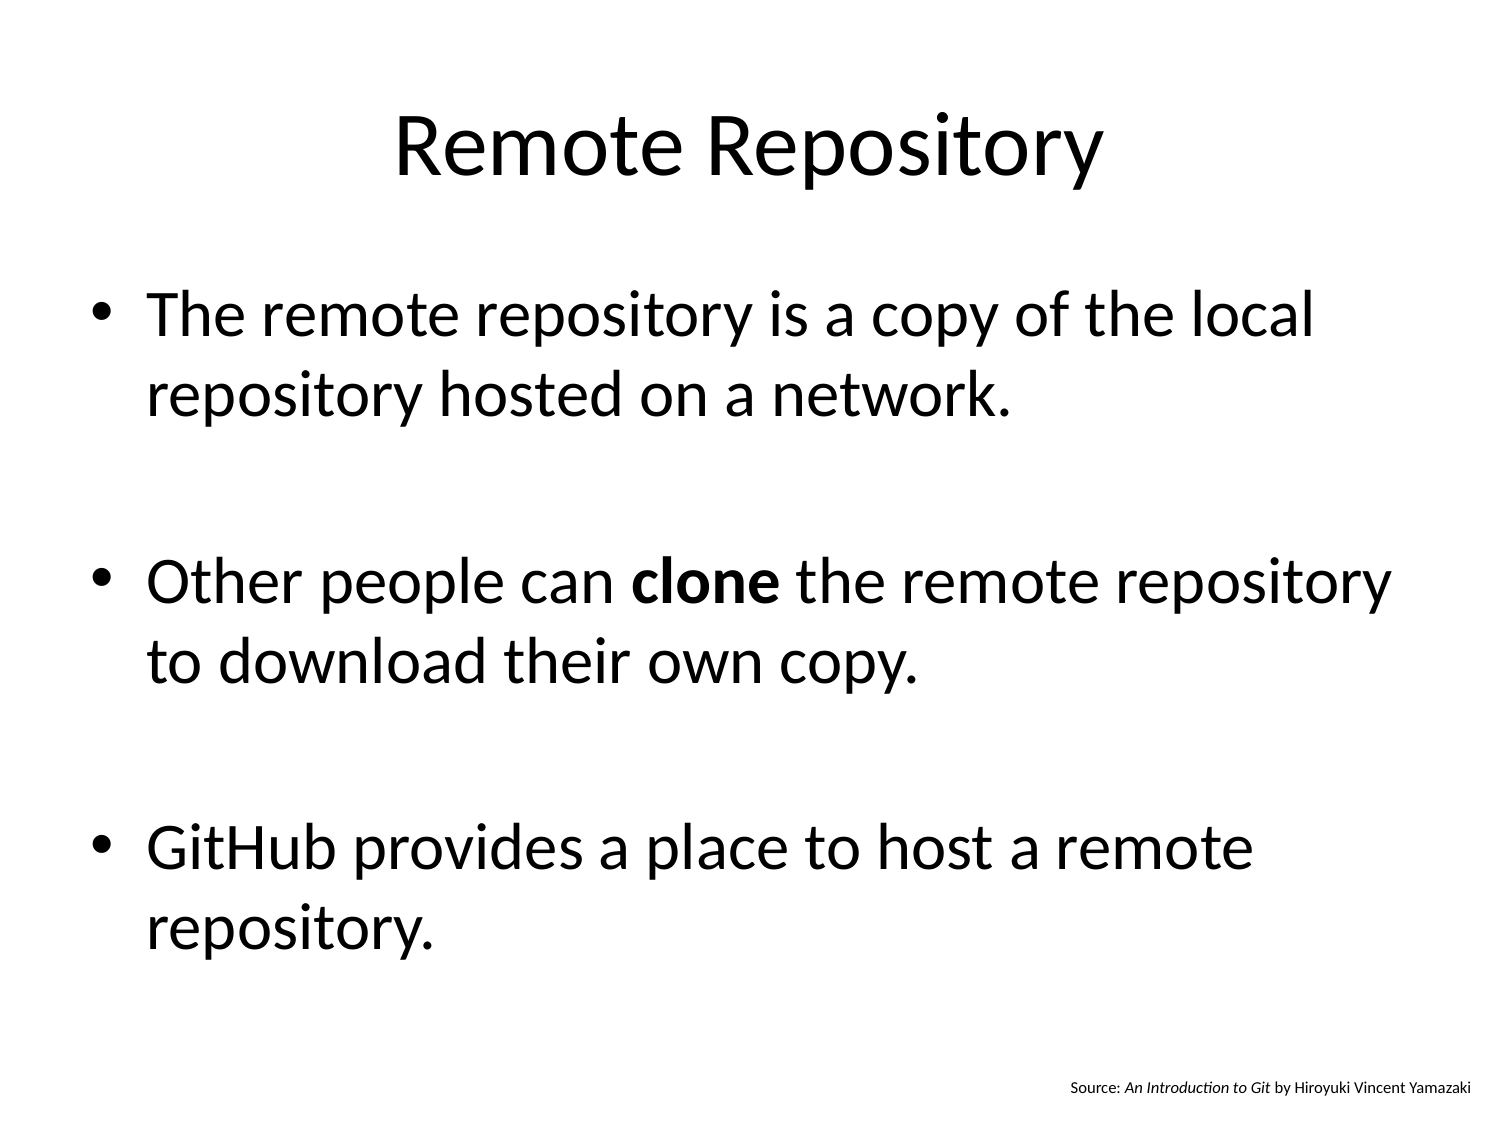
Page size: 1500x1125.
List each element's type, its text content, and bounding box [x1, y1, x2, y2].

text_box Source: An Introduction to Git by Hiroyuki Vincent Yamazaki [1055, 1069, 1500, 1105]
title Remote Repository [75, 45, 1425, 233]
list The remote repository is a copy of the local repository hosted on a network. Other people can clone the remote repository to download their own copy. GitHub provides a place to host a remote repository. [75, 262, 1425, 1005]
